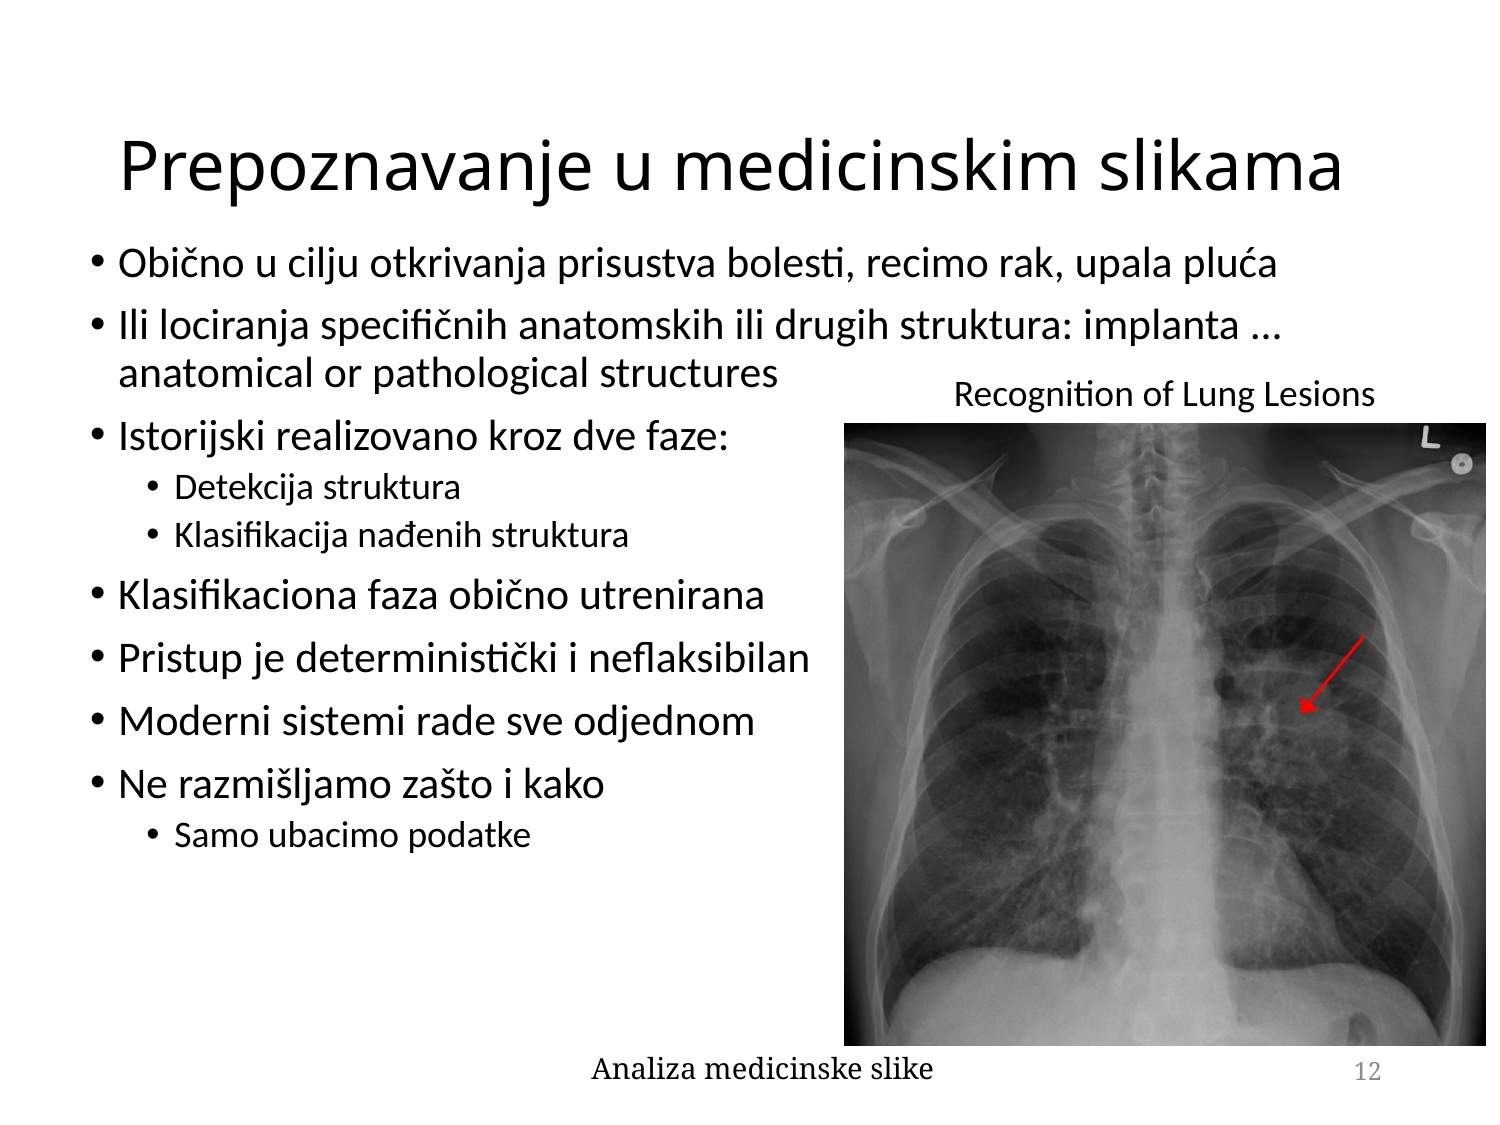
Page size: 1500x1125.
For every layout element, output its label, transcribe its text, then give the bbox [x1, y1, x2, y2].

slide_number 12 [1059, 1046, 1397, 1103]
picture [844, 423, 1486, 1046]
footer Analiza medicinske slike [475, 1042, 1051, 1103]
list Obično u cilju otkrivanja prisustva bolesti, recimo rak, upala pluća Ili lociranja specifičnih anatomskih ili drugih struktura: implanta ... anatomical or pathological structures Istorijski realizovano kroz dve faze: Detekcija struktura Klasifikacija nađenih struktura Klasifikaciona faza obično utrenirana Pristup je deterministički i neflaksibilan Moderni sistemi rade sve odjednom Ne razmišljamo zašto i kako Samo ubacimo podatke [75, 231, 1425, 953]
title Prepoznavanje u medicinskim slikama [103, 59, 1397, 231]
text_box Recognition of Lung Lesions [887, 361, 1443, 422]
